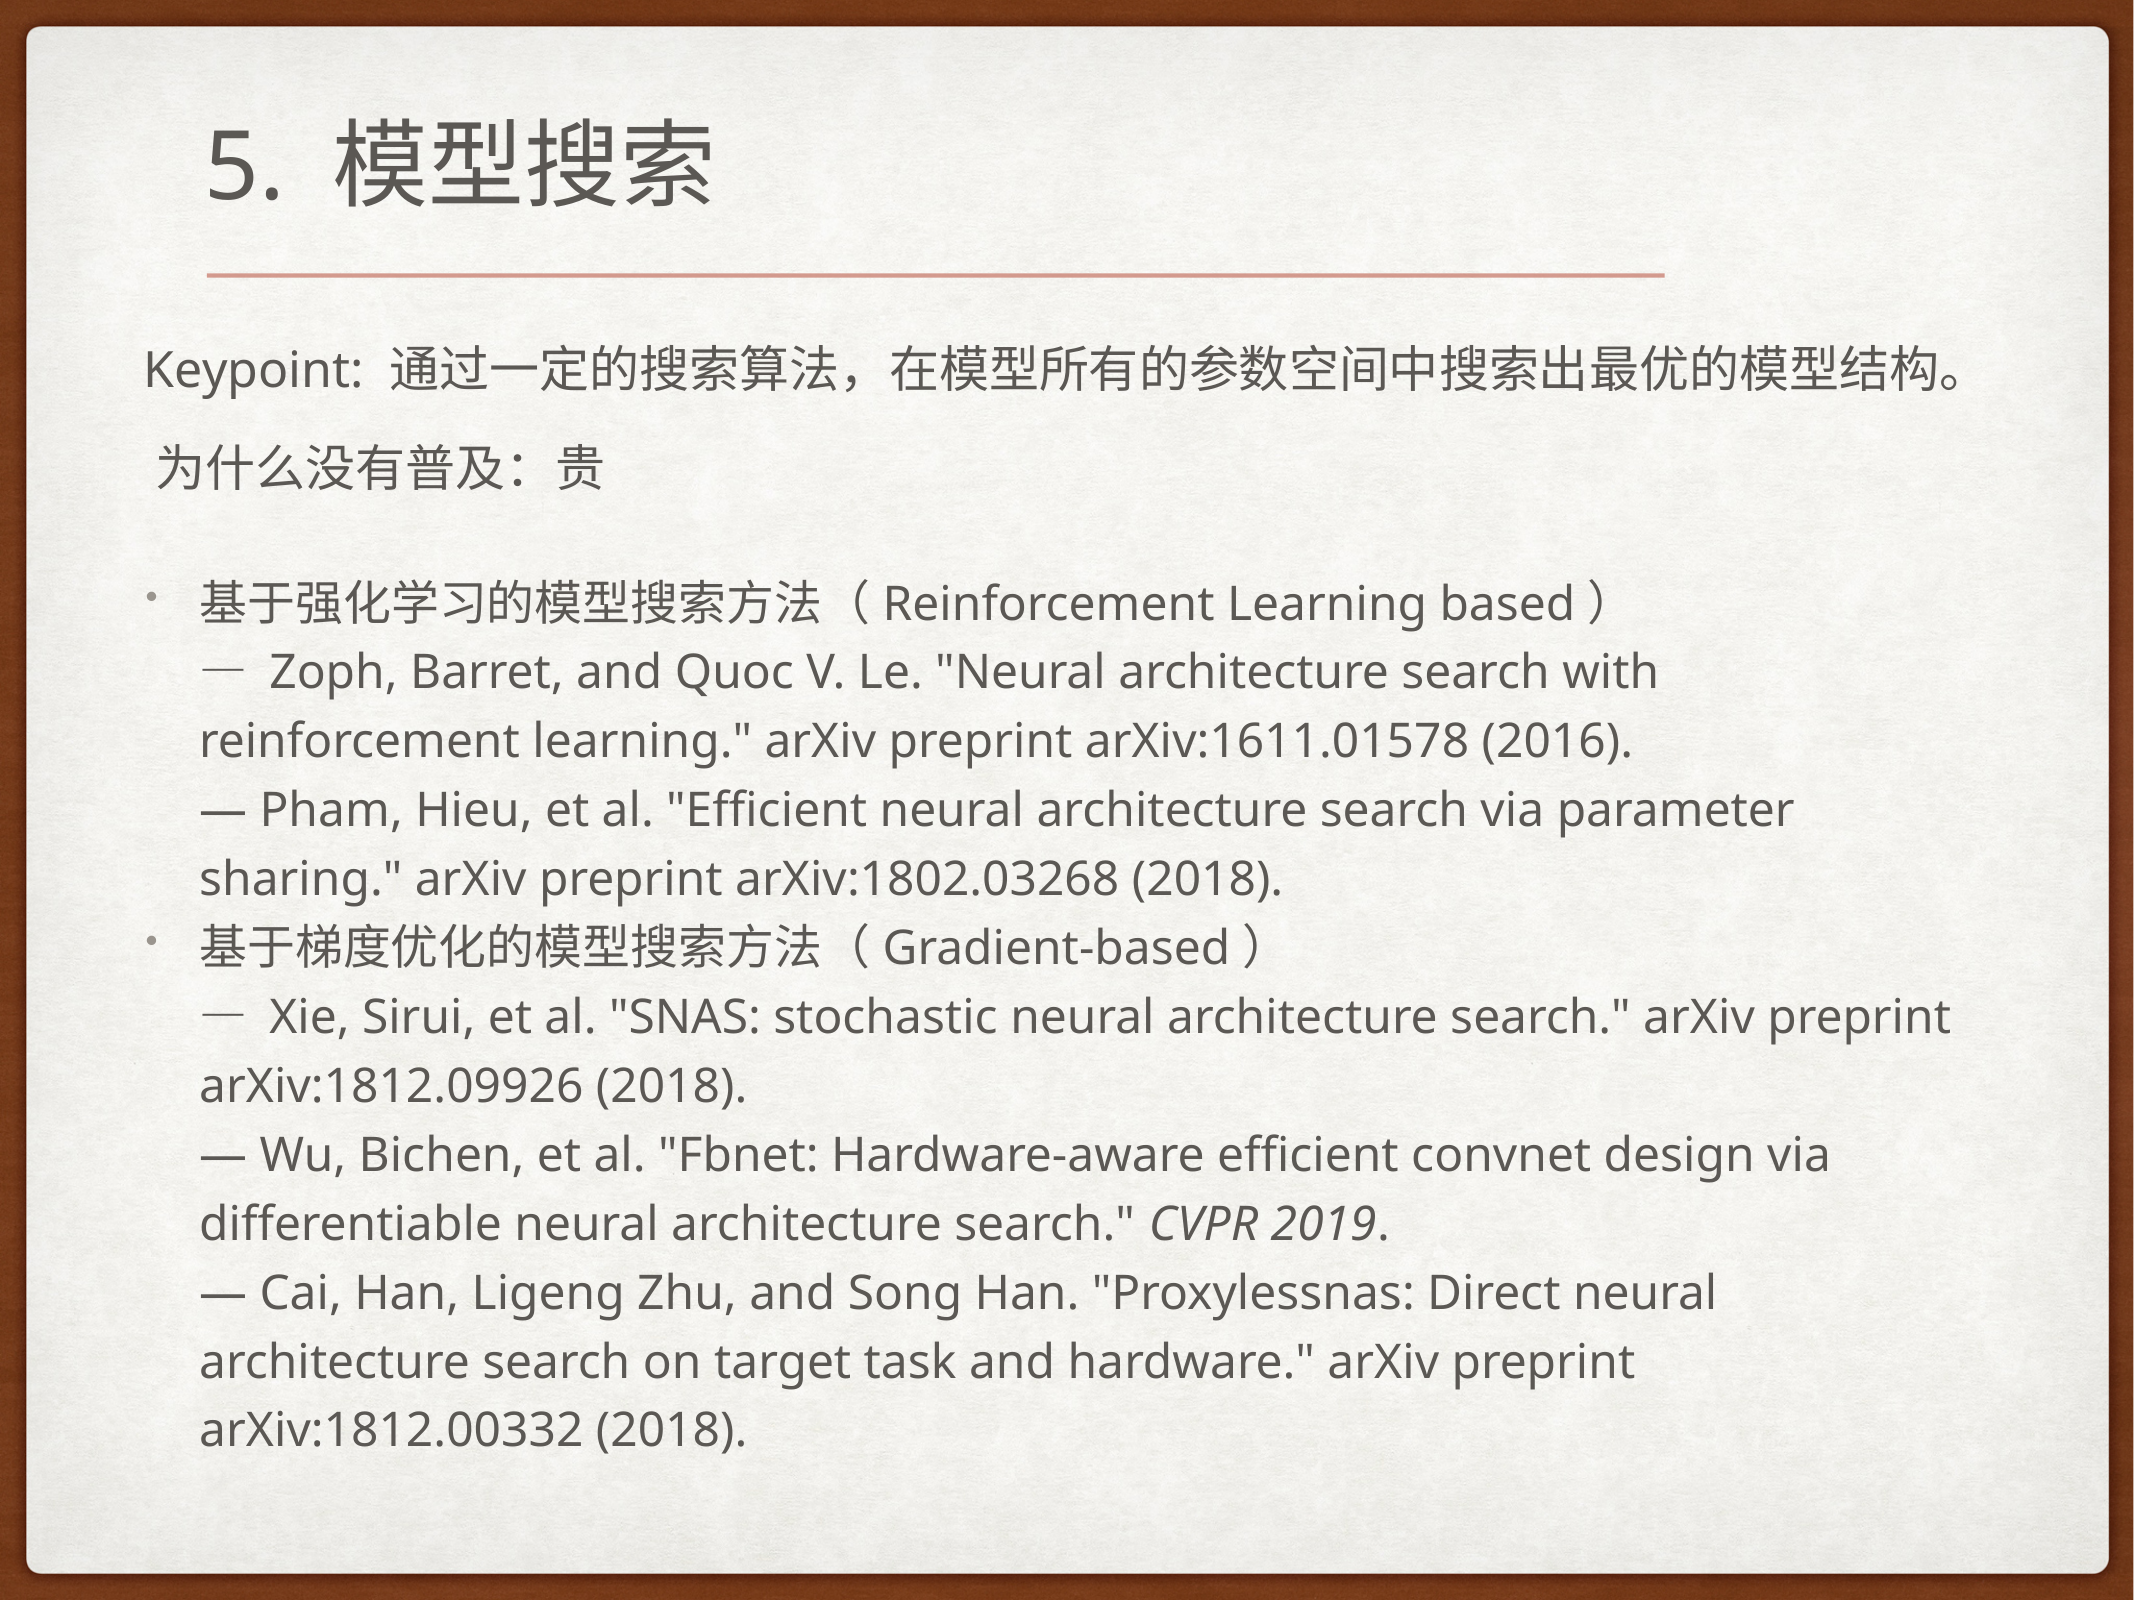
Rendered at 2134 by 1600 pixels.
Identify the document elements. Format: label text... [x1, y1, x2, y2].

picture [0, 0, 2134, 1600]
text_box 为什么没有普及：贵 [146, 428, 614, 505]
text_box 5. 模型搜索 [196, 95, 725, 228]
text_box Keypoint: 通过一定的搜索算法，在模型所有的参数空间中搜索出最优的模型结构。 [135, 329, 1998, 406]
text_box 基于强化学习的模型搜索方法（Reinforcement Learning based） — Zoph, Barret, and Quoc V. Le. "Neural architecture search with reinforcement learning." arXiv preprint arXiv:1611.01578 (2016). — Pham, Hieu, et al. "Efficient neural architecture search via parameter sharing." arXiv preprint arXiv:1802.03268 (2018). 基于梯度优化的模型搜索方法（Gradient-based） — Xie, Sirui, et al. "SNAS: stochastic neural architecture search." arXiv preprint arXiv:1812.09926 (2018). — Wu, Bichen, et al. "Fbnet: Hardware-aware efficient convnet design via differentiable neural architecture search." CVPR 2019. — Cai, Han, Ligeng Zhu, and Song Han. "Proxylessnas: Direct neural architecture search on target task and hardware." arXiv preprint arXiv:1812.00332 (2018). [137, 552, 1996, 1465]
